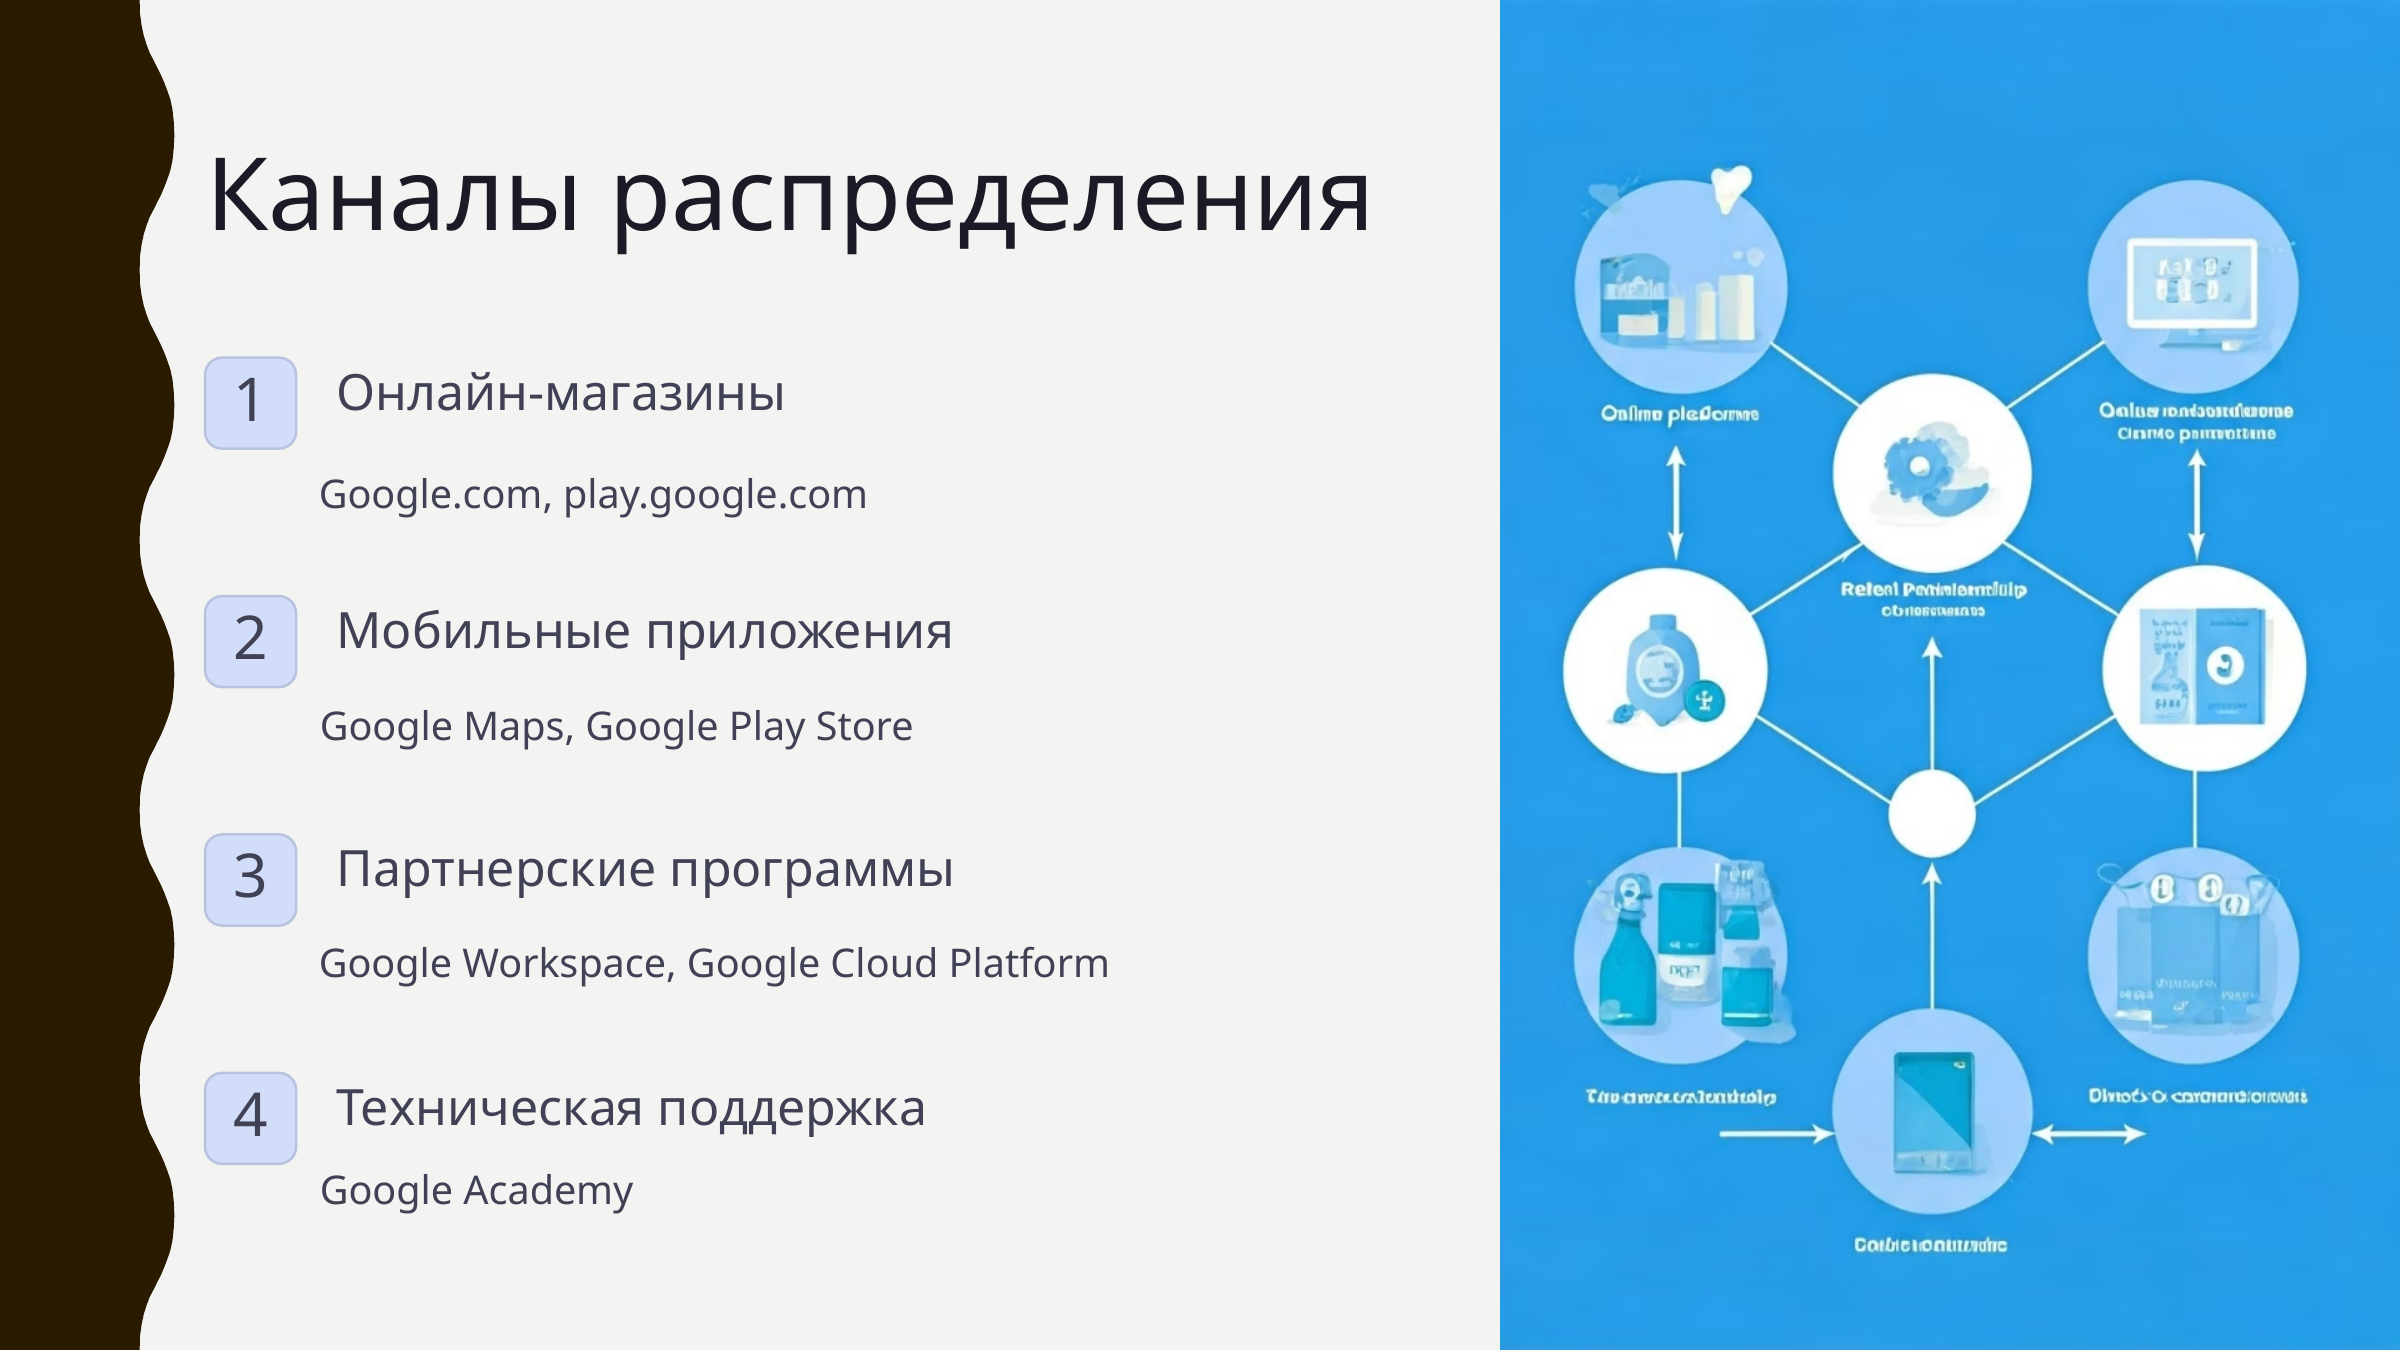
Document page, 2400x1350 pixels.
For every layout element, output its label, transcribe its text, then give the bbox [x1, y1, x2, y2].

text_box Онлайн-магазины [336, 357, 843, 421]
text_box Мобильные приложения [336, 595, 959, 660]
text_box Google Academy [319, 1148, 1405, 1213]
text_box [205, 1072, 297, 1164]
text_box Партнерские программы [336, 834, 960, 898]
text_box Google.com, play.google.com [318, 451, 1404, 517]
text_box 2 [232, 611, 269, 672]
text_box Google Workspace, Google Cloud Platform [318, 920, 1404, 986]
text_box 3 [232, 849, 269, 911]
text_box Google Maps, Google Play Store [319, 683, 1405, 749]
text_box 4 [232, 1088, 269, 1149]
picture [1499, 0, 2400, 1350]
text_box Техническая поддержка [336, 1072, 934, 1137]
text_box 1 [239, 372, 262, 434]
text_box Каналы распределения [206, 124, 1371, 252]
text_box [205, 357, 297, 449]
text_box [205, 596, 297, 688]
text_box [205, 834, 297, 926]
